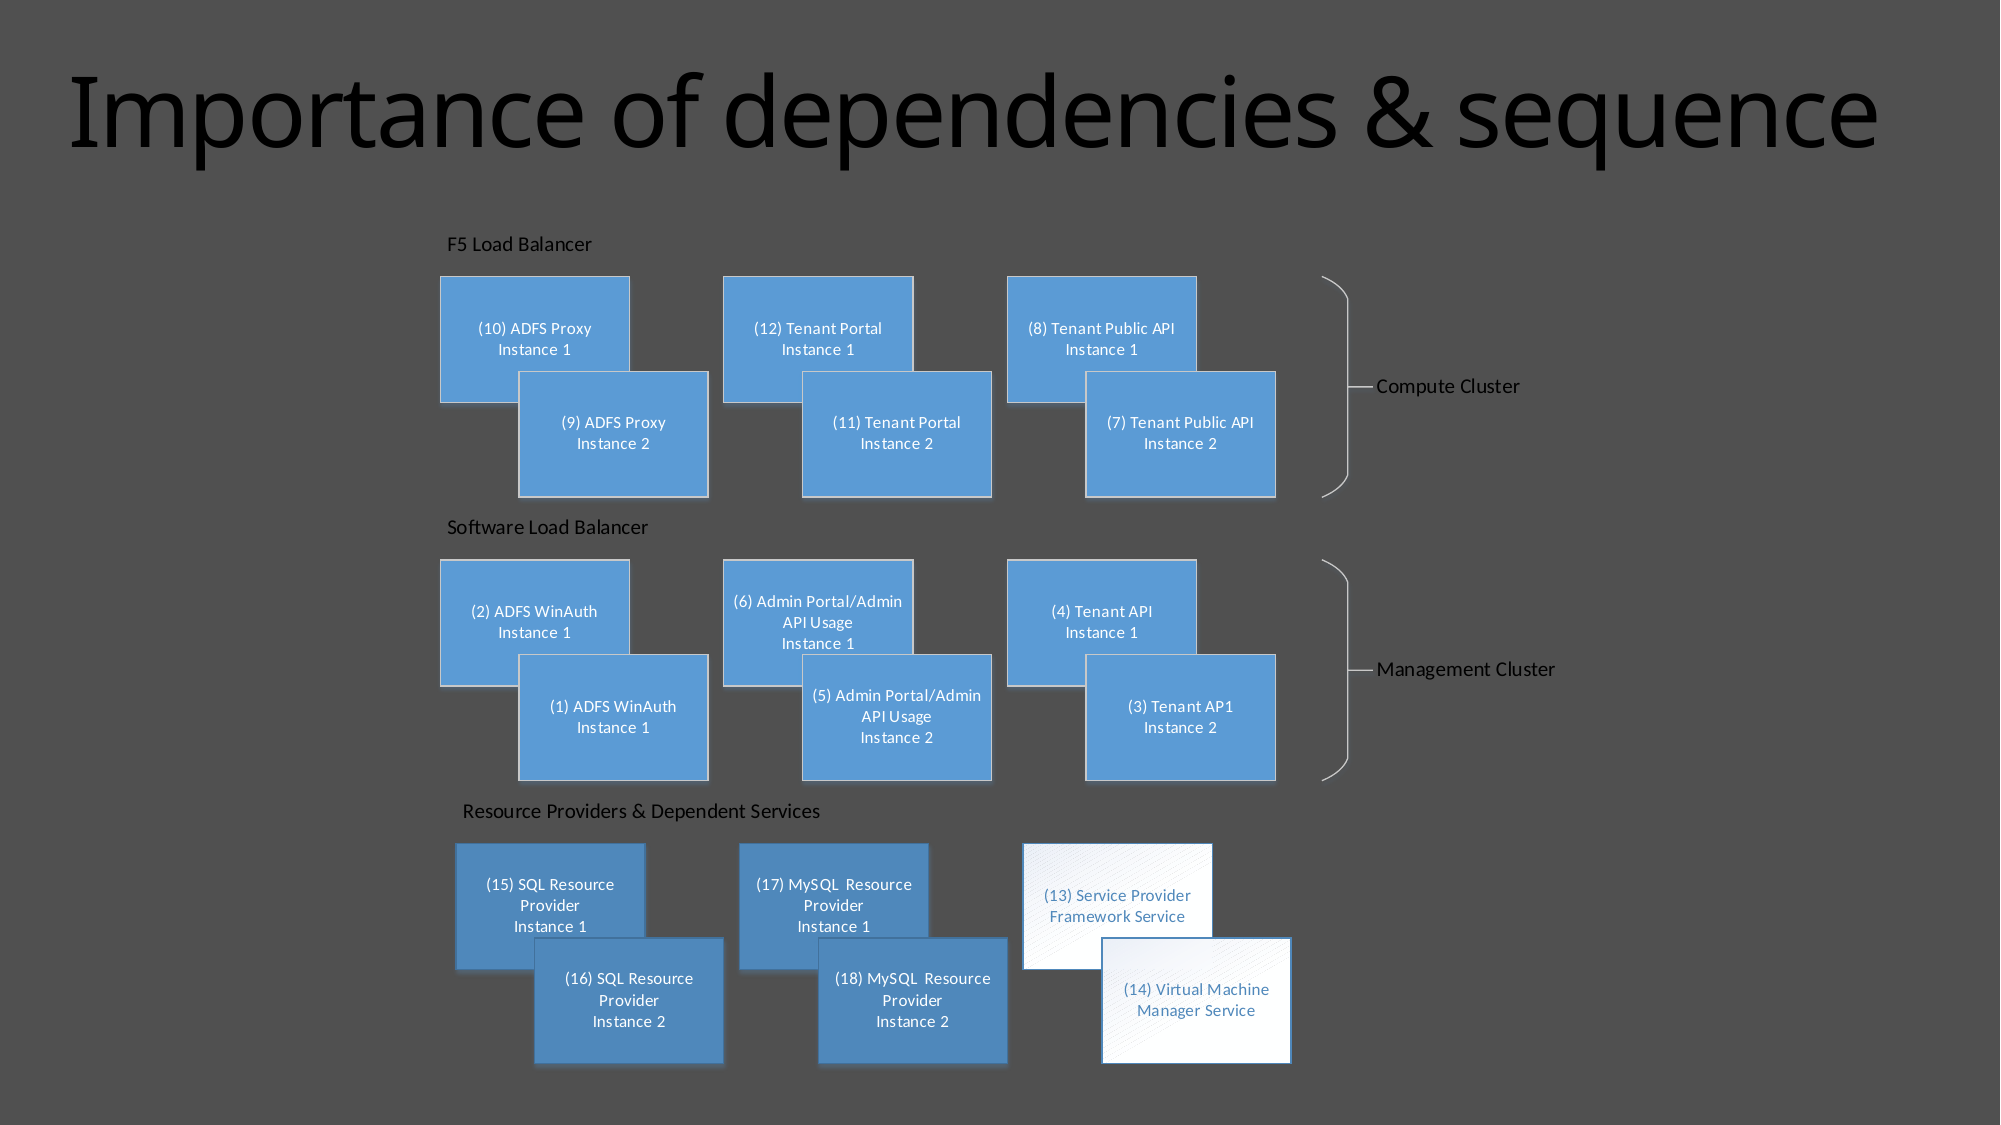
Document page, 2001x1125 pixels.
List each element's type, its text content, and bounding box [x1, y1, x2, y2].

picture [432, 223, 1568, 1074]
title Importance of dependencies & sequence [44, 47, 1957, 196]
